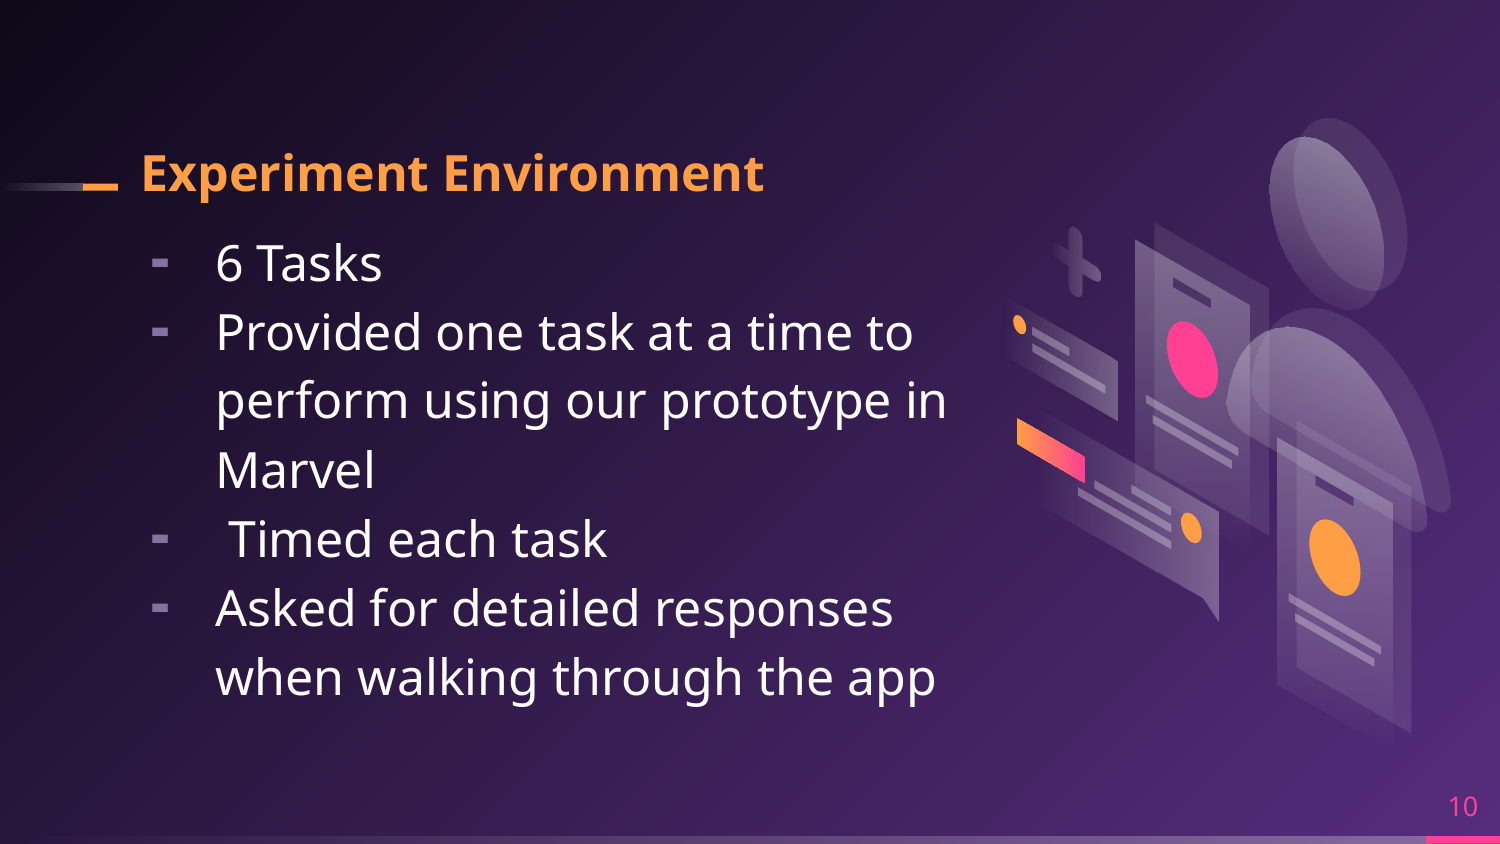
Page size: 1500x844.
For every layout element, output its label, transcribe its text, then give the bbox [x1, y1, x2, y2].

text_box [1002, 117, 1452, 751]
slide_number ‹#› [1426, 779, 1500, 837]
title Experiment Environment [140, 137, 997, 203]
list 6 Tasks Provided one task at a time to perform using our prototype in Marvel Timed each task Asked for detailed responses when walking through the app [140, 222, 997, 720]
